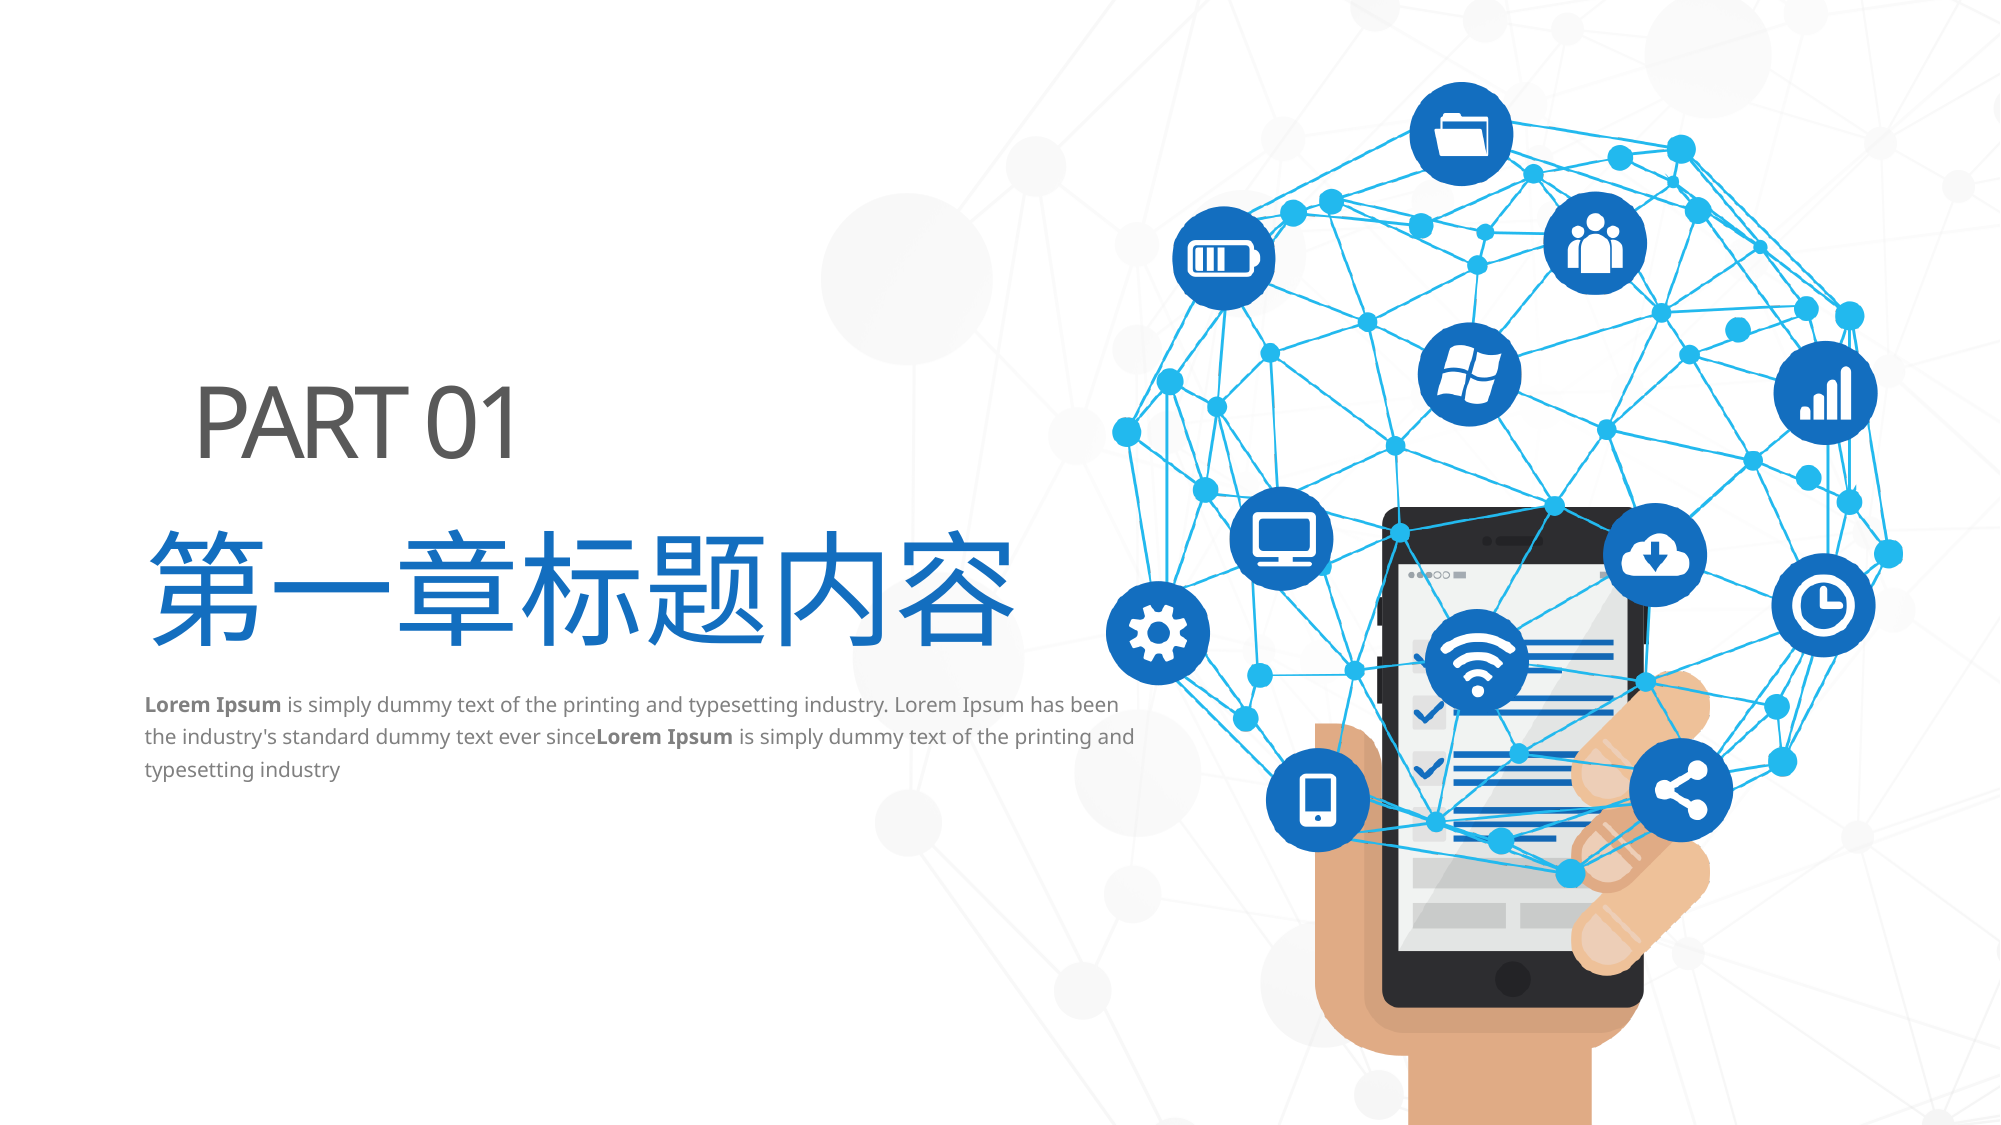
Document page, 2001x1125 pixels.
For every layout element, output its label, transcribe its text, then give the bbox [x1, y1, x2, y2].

text_box Lorem Ipsum is simply dummy text of the printing and typesetting industry. Lorem Ipsum has been the industry's standard dummy text ever sinceLorem Ipsum is simply dummy text of the printing and typesetting industry [129, 676, 1106, 789]
text_box PART 01 [177, 350, 548, 486]
text_box 第一章标题内容 [130, 504, 1035, 670]
picture [0, 0, 2000, 1125]
